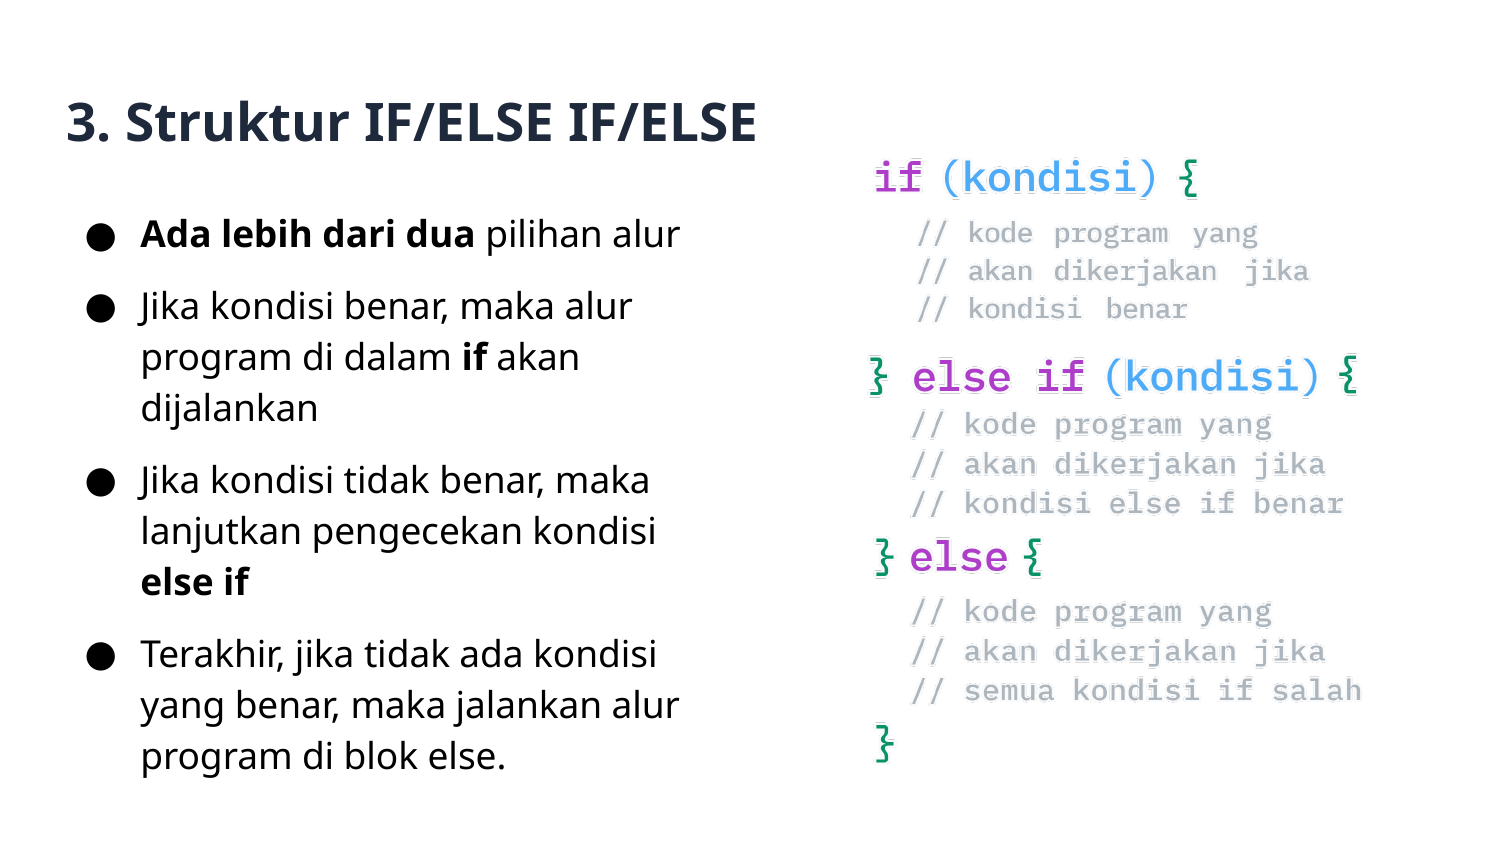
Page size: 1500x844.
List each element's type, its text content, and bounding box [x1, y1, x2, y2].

picture [834, 115, 1403, 800]
title 3. Struktur IF/ELSE IF/ELSE [51, 72, 1449, 167]
list Ada lebih dari dua pilihan alur Jika kondisi benar, maka alur program di dalam if akan dijalankan Jika kondisi tidak benar, maka lanjutkan pengecekan kondisi else if Terakhir, jika tidak ada kondisi yang benar, maka jalankan alur program di blok else. [51, 189, 712, 792]
